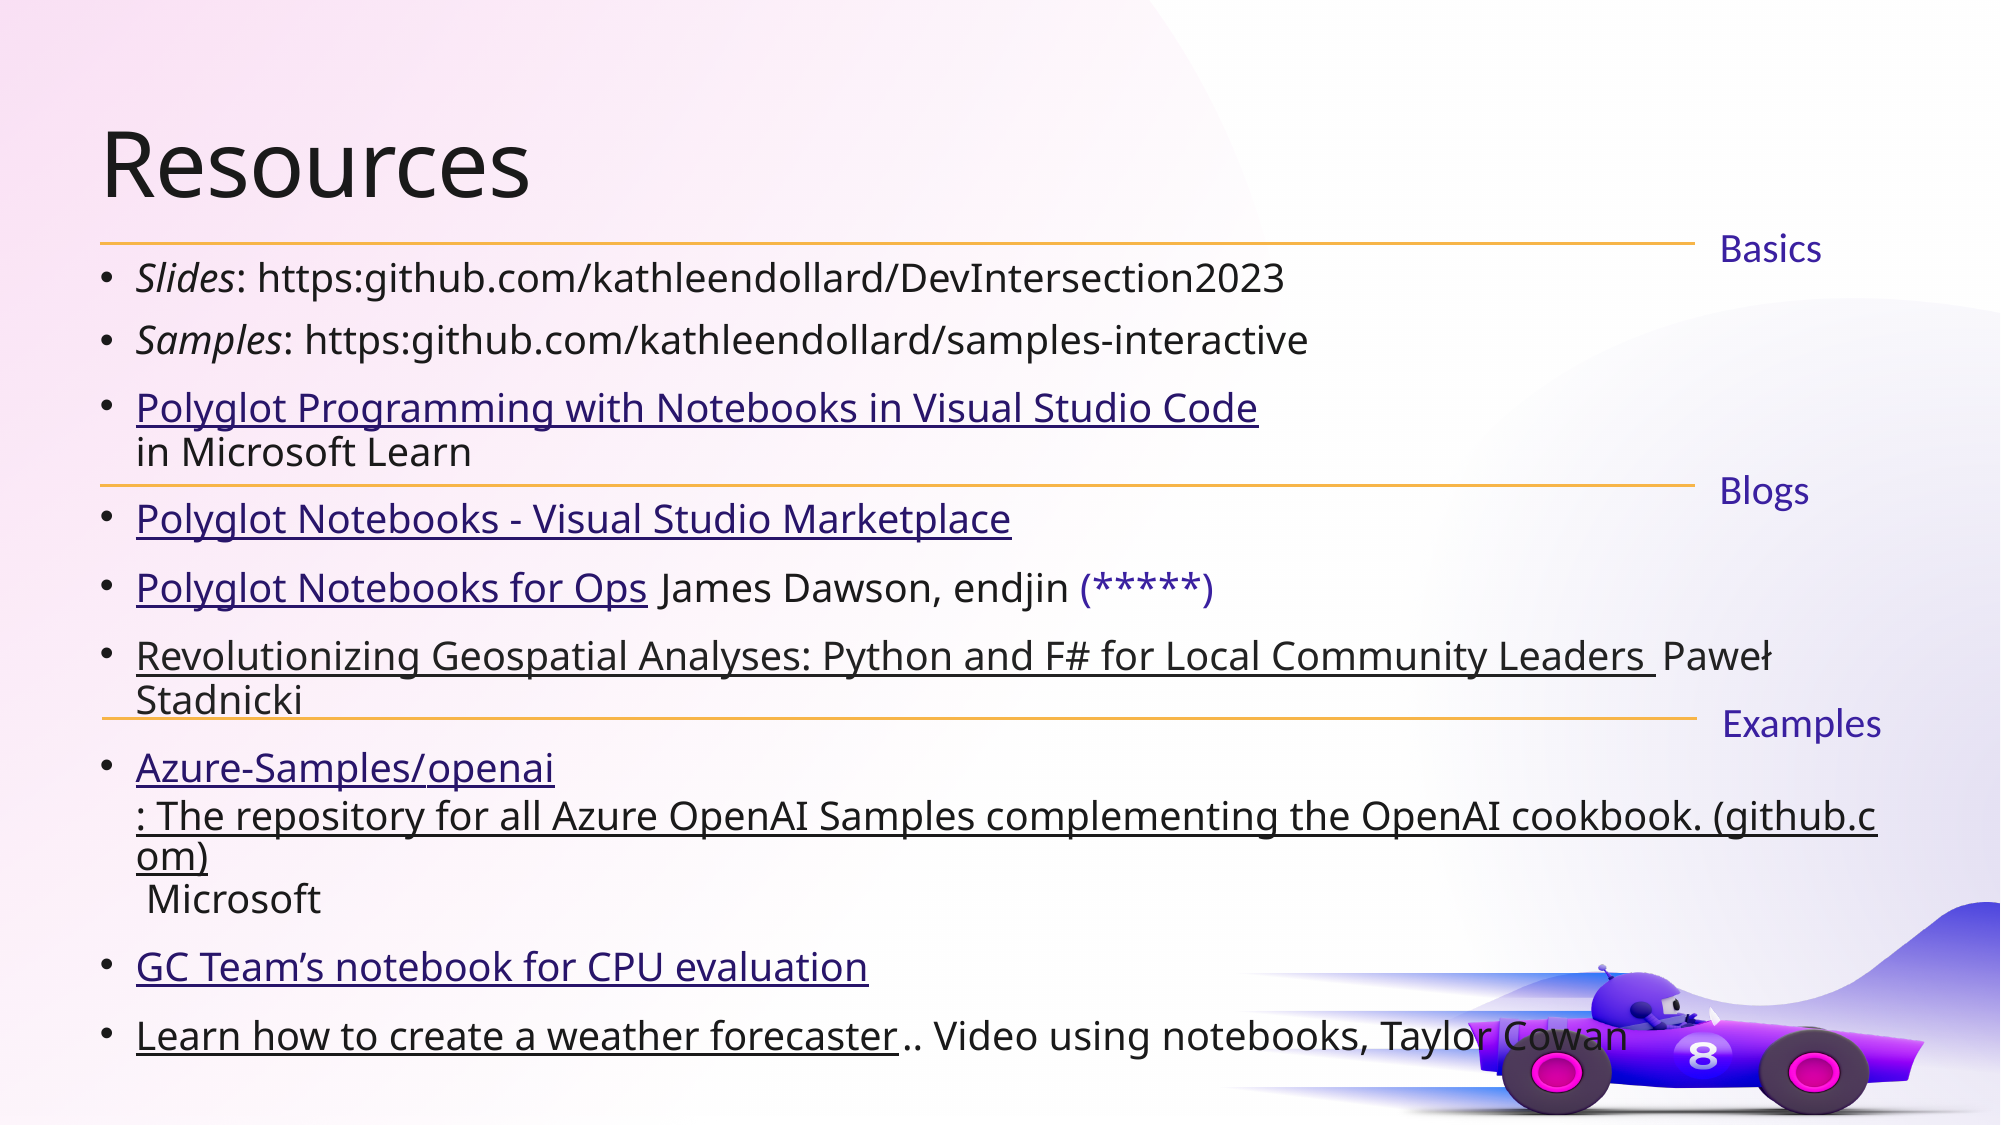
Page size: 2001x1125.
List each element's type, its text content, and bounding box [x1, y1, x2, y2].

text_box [99, 213, 1839, 280]
title Resources [99, 99, 1900, 235]
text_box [102, 687, 1898, 754]
list Slides: https:github.com/kathleendollard/DevIntersection2023 Samples: https:github.com/kathleendollard/samples-interactive Polyglot Programming with Notebooks in Visual Studio Code in Microsoft Learn Polyglot Notebooks - Visual Studio Marketplace Polyglot Notebooks for Ops James Dawson, endjin (*****) Revolutionizing Geospatial Analyses: Python and F# for Local Community Leaders Paweł Stadnicki Azure-Samples/openai: The repository for all Azure OpenAI Samples complementing the OpenAI cookbook. (github.com) Microsoft GC Team’s notebook for CPU evaluation Learn how to create a weather forecaster.. Video using notebooks, Taylor Cowan [99, 257, 1900, 288]
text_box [99, 455, 1826, 521]
picture [0, 0, 2001, 1125]
